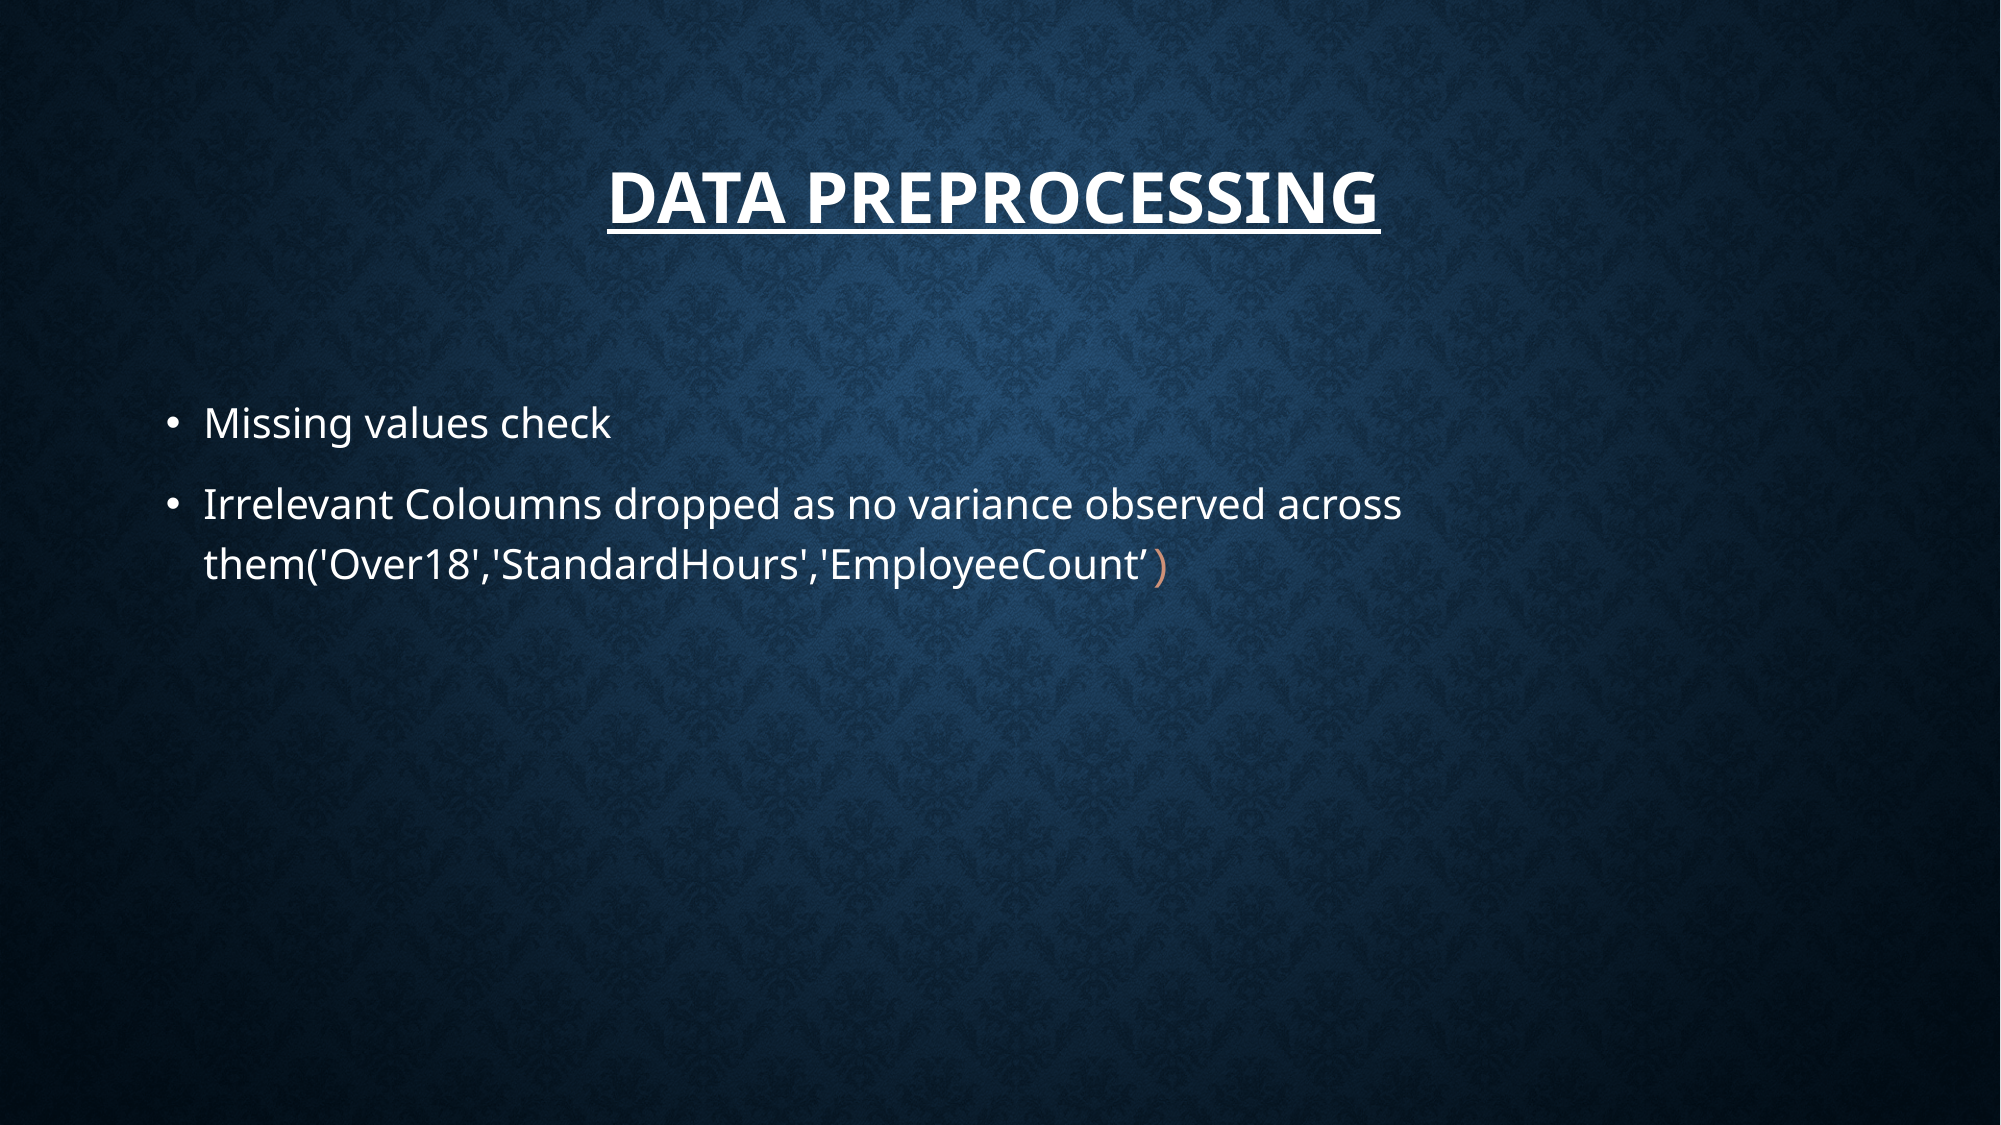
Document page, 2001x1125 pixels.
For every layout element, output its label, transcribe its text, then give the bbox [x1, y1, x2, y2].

picture [0, 0, 2001, 1125]
title DATA PREPROCESSING [175, 68, 1813, 308]
list Missing values check Irrelevant Coloumns dropped as no variance observed across them('Over18','StandardHours','EmployeeCount’) [150, 308, 1850, 915]
